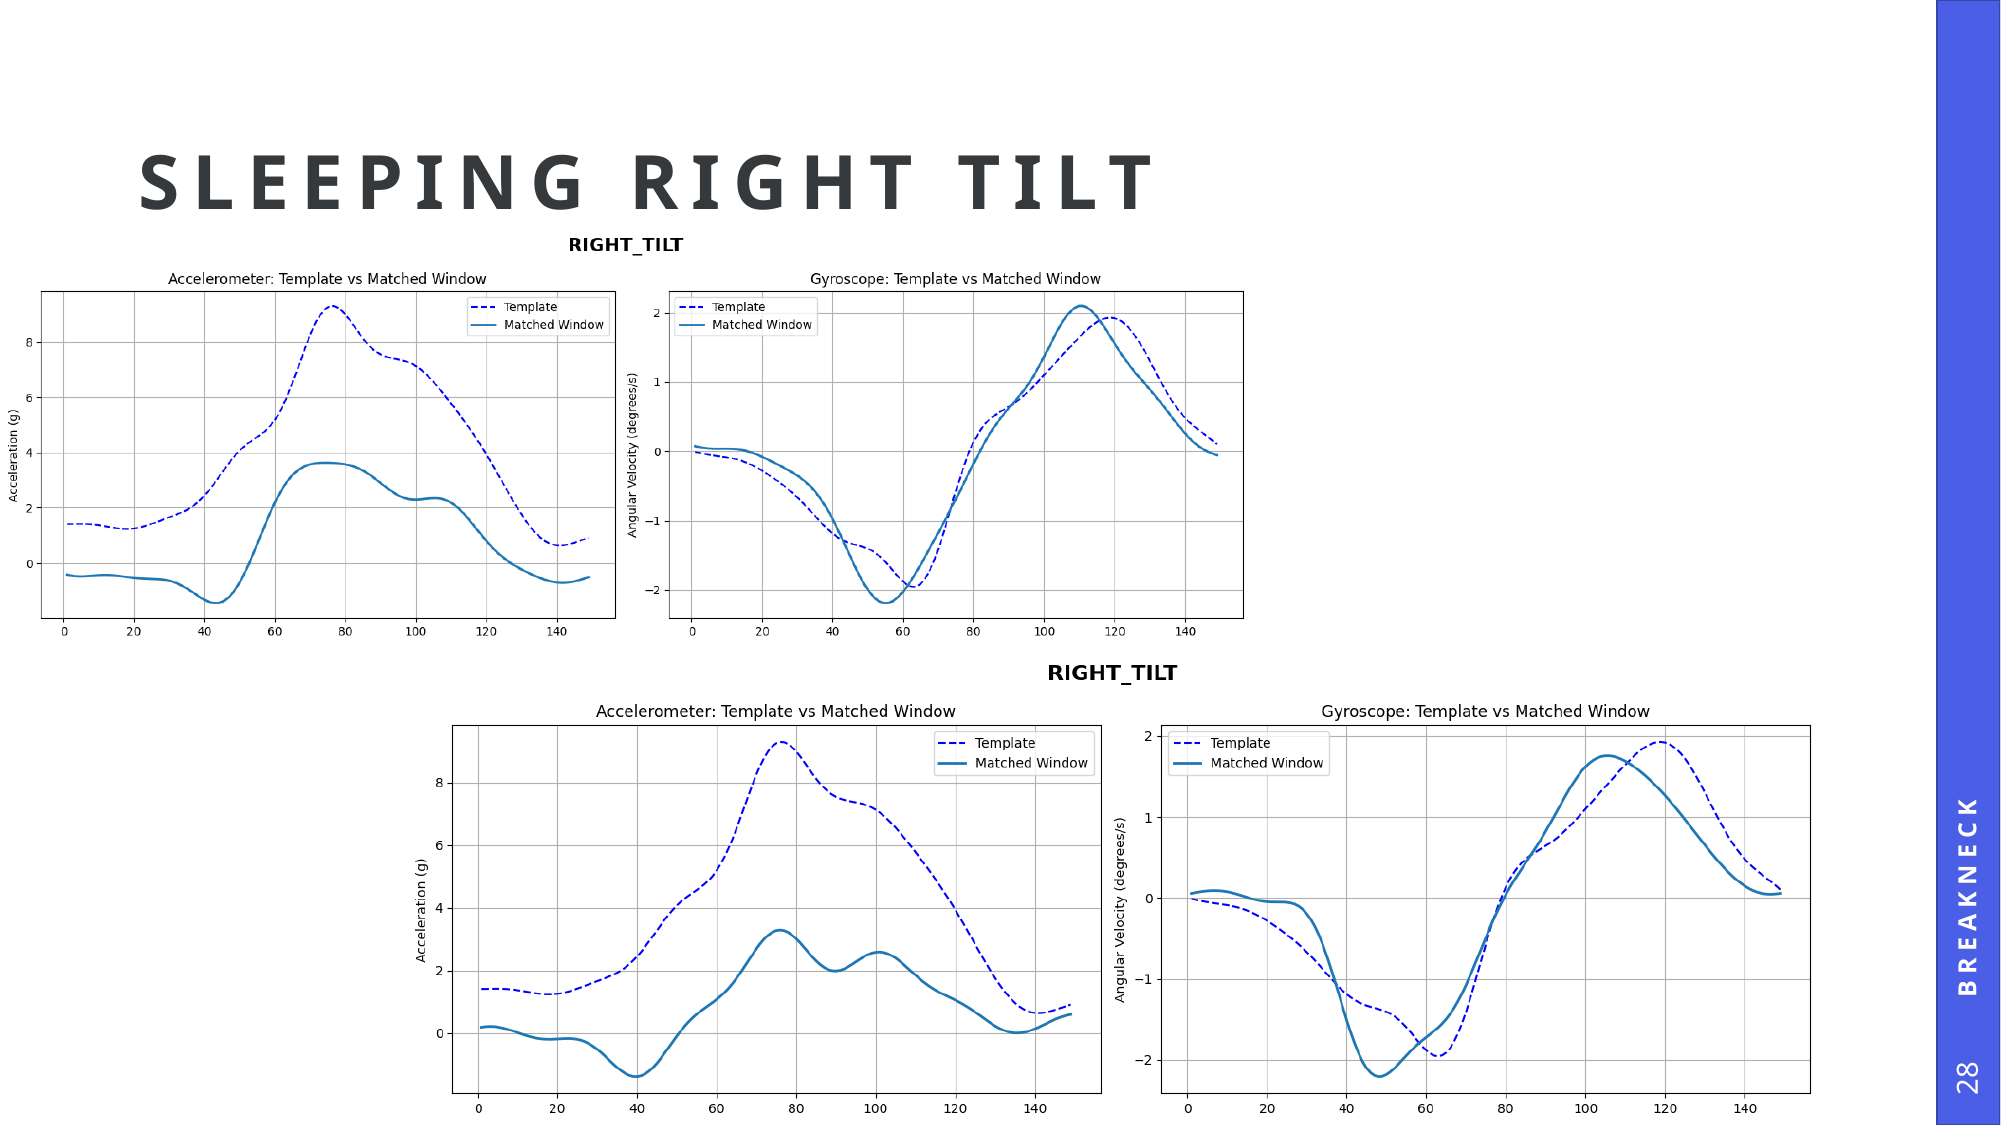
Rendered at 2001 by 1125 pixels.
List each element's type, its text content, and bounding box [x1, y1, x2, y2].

slide_number 28 [1937, 1032, 2000, 1125]
picture [0, 229, 1250, 646]
picture [405, 655, 1818, 1125]
title Sleeping Right tilt [139, 145, 1732, 306]
footer breakneck [1937, 0, 2000, 1032]
